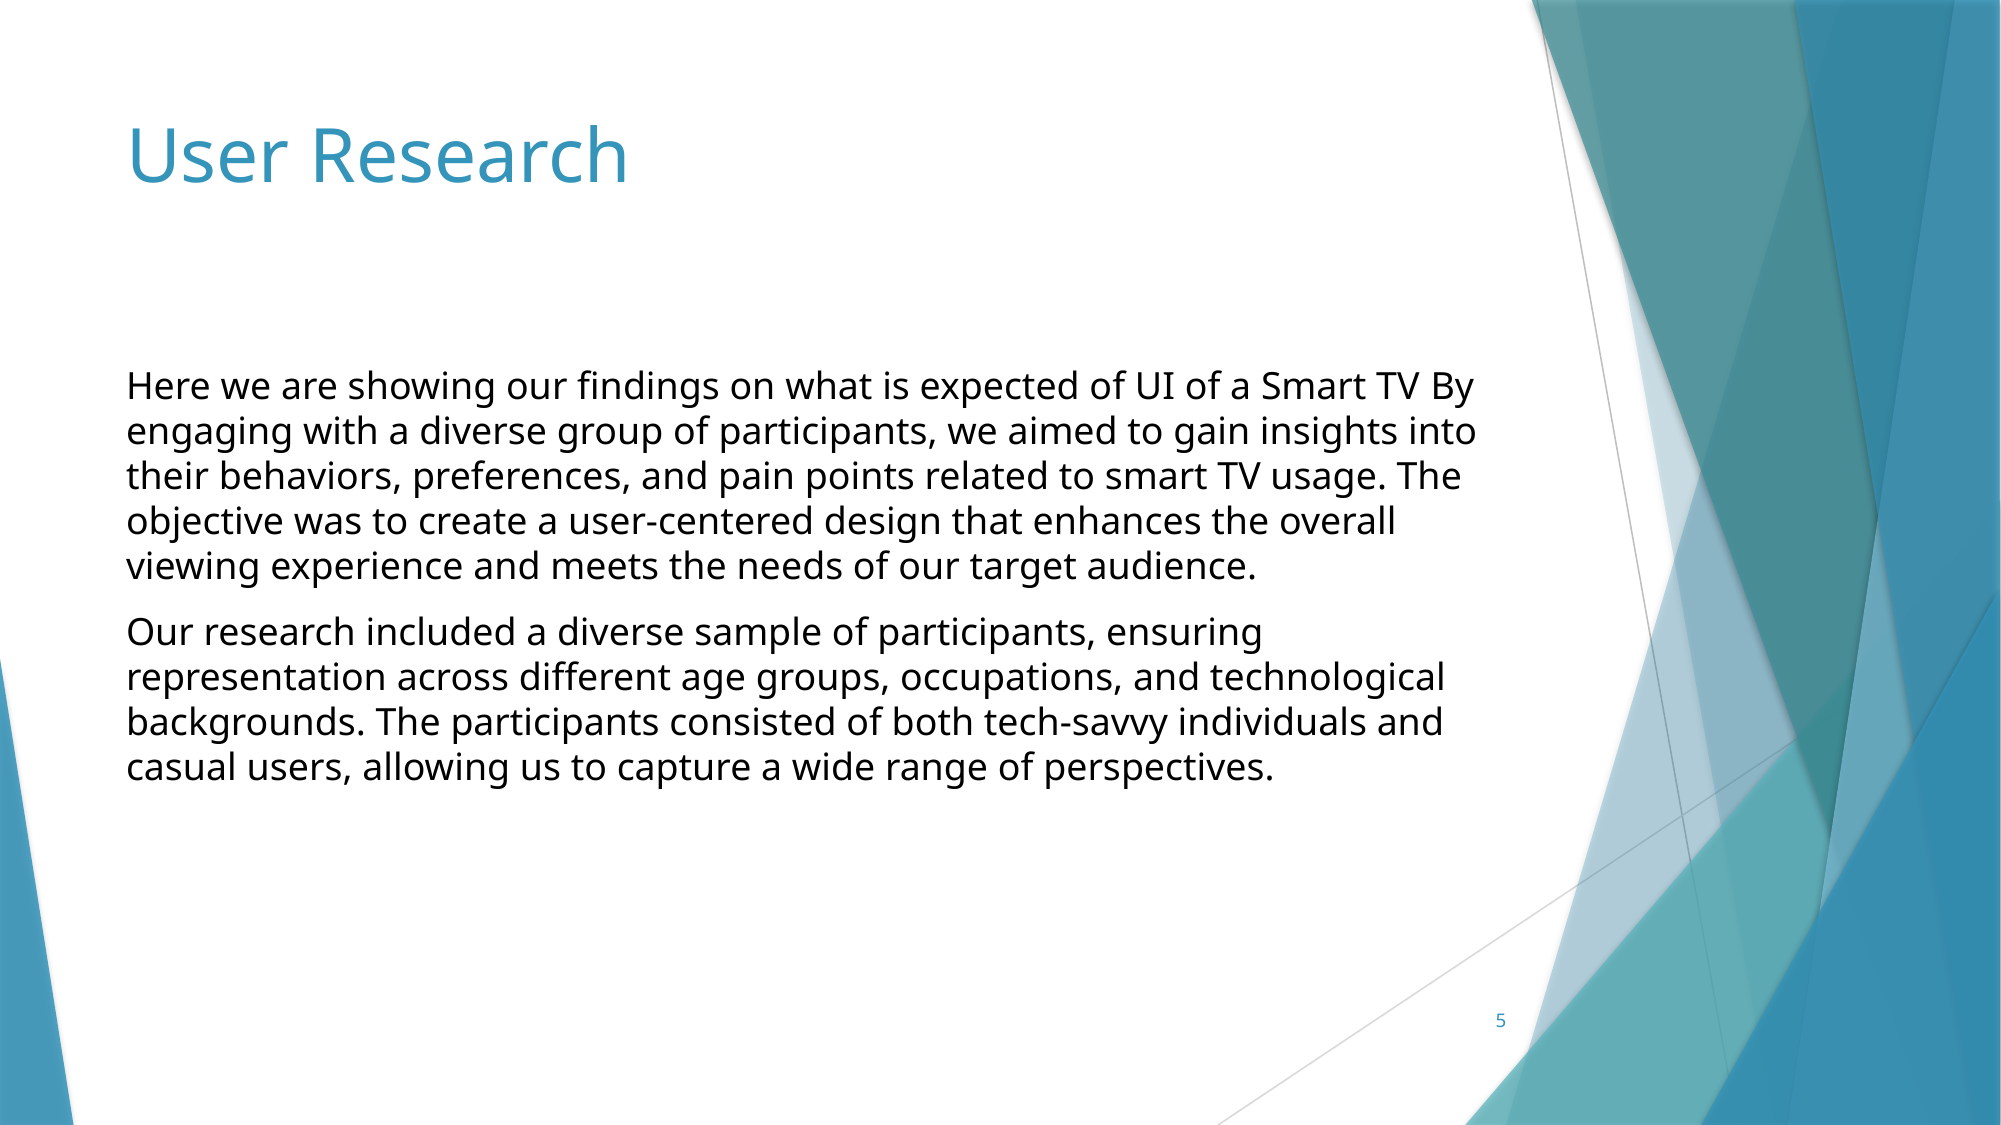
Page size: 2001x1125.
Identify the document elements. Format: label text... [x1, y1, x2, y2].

slide_number 5 [1409, 991, 1522, 1051]
list Here we are showing our findings on what is expected of UI of a Smart TV By engaging with a diverse group of participants, we aimed to gain insights into their behaviors, preferences, and pain points related to smart TV usage. The objective was to create a user-centered design that enhances the overall viewing experience and meets the needs of our target audience. Our research included a diverse sample of participants, ensuring representation across different age groups, occupations, and technological backgrounds. The participants consisted of both tech-savvy individuals and casual users, allowing us to capture a wide range of perspectives. [111, 354, 1522, 992]
title User Research [111, 99, 1522, 317]
